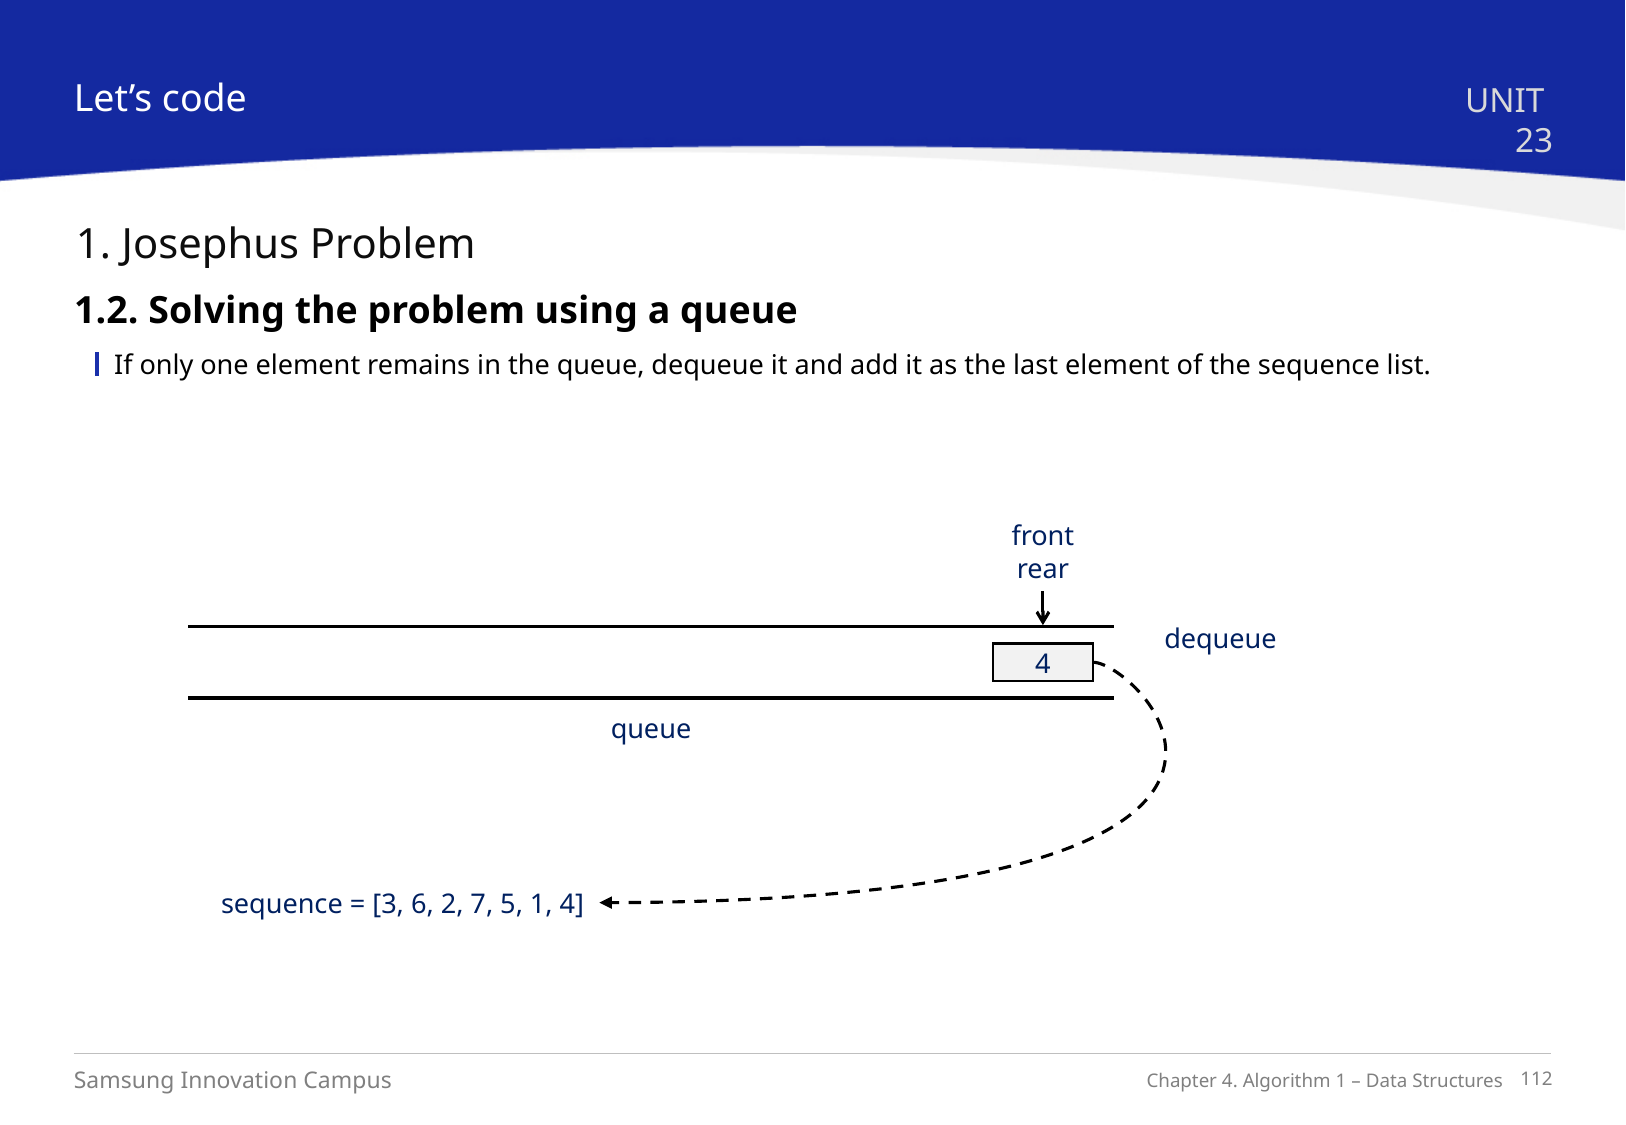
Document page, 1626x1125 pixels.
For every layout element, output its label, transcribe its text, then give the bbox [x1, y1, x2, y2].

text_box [155, 511, 1328, 928]
picture [0, 0, 1625, 1125]
text_box Let’s code [73, 73, 981, 120]
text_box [59, 216, 1554, 339]
text_box UNIT 23 [1422, 78, 1554, 159]
text_box If only one element remains in the queue, dequeue it and add it as the last element of the sequence list. [94, 346, 1554, 381]
